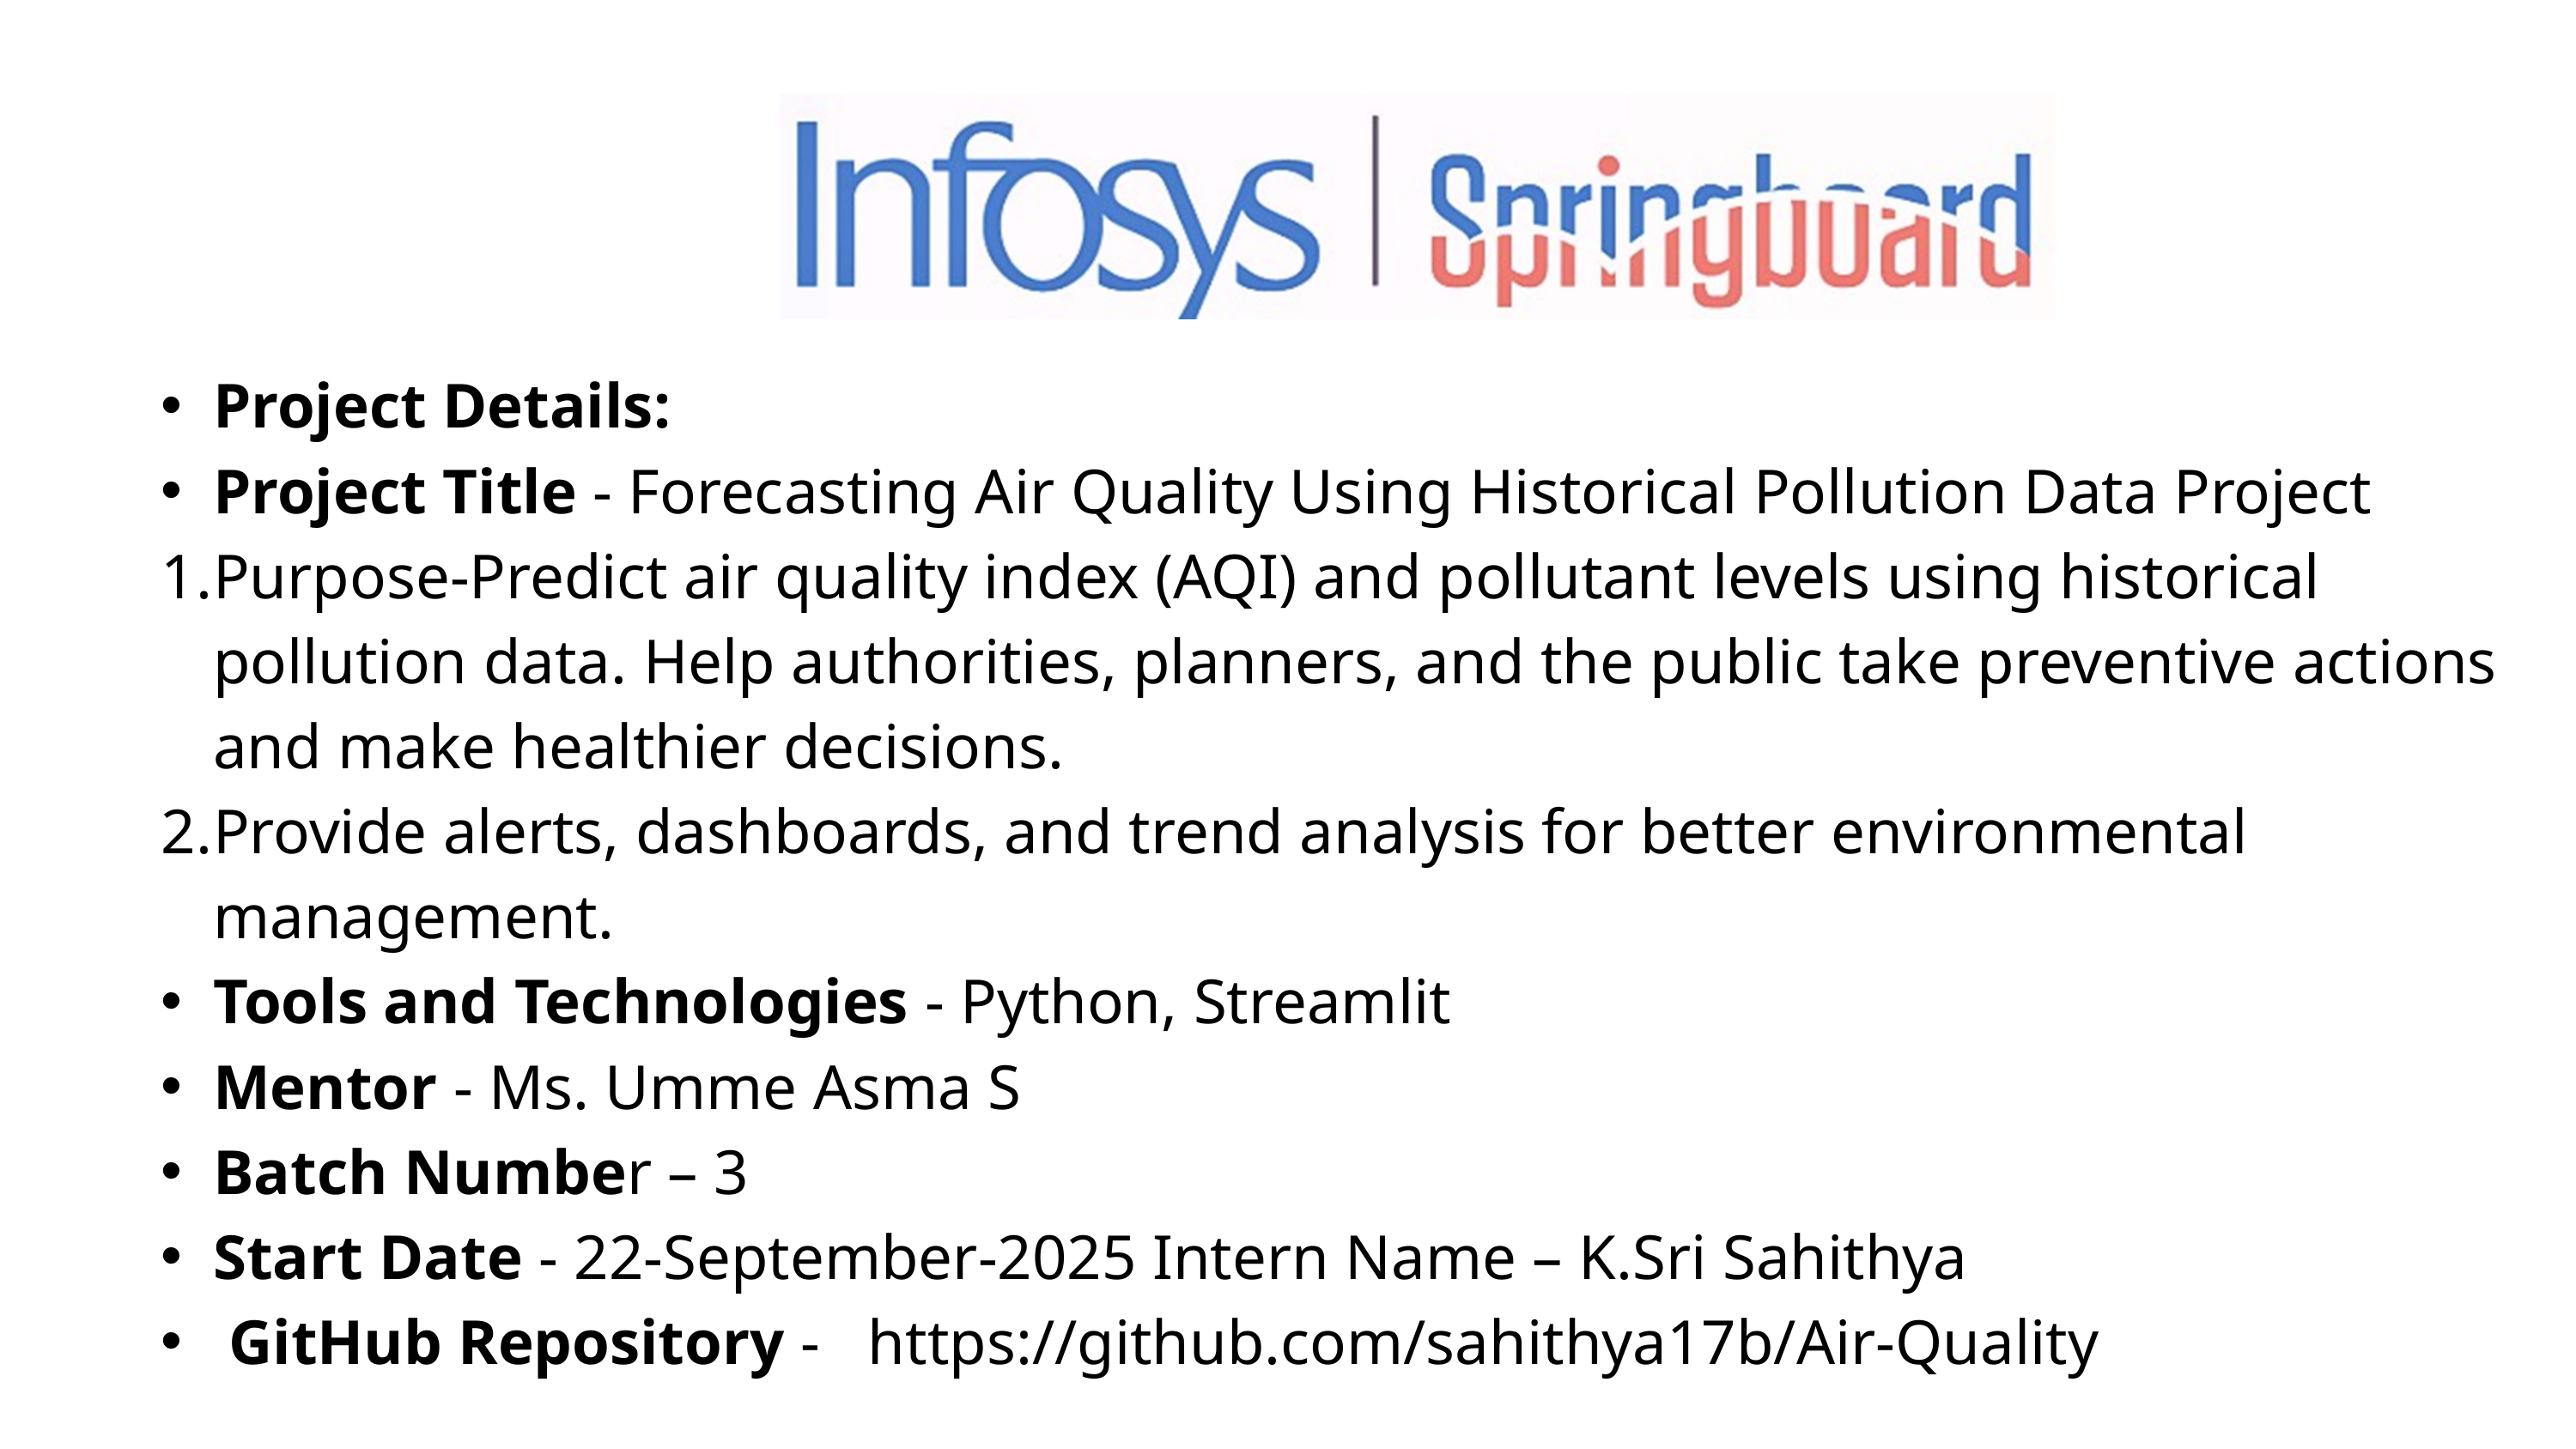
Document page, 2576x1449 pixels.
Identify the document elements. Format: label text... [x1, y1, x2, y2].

text_box Project Details: Project Title - Forecasting Air Quality Using Historical Pollution Data Project Purpose-Predict air quality index (AQI) and pollutant levels using historical pollution data. Help authorities, planners, and the public take preventive actions and make healthier decisions. Provide alerts, dashboards, and trend analysis for better environmental management. Tools and Technologies - Python, Streamlit Mentor - Ms. Umme Asma S Batch Number – 3 Start Date - 22-September-2025 Intern Name – K.Sri Sahithya GitHub Repository - https://github.com/sahithya17b/Air-Quality [109, 355, 2576, 1377]
text_box [779, 94, 2057, 319]
